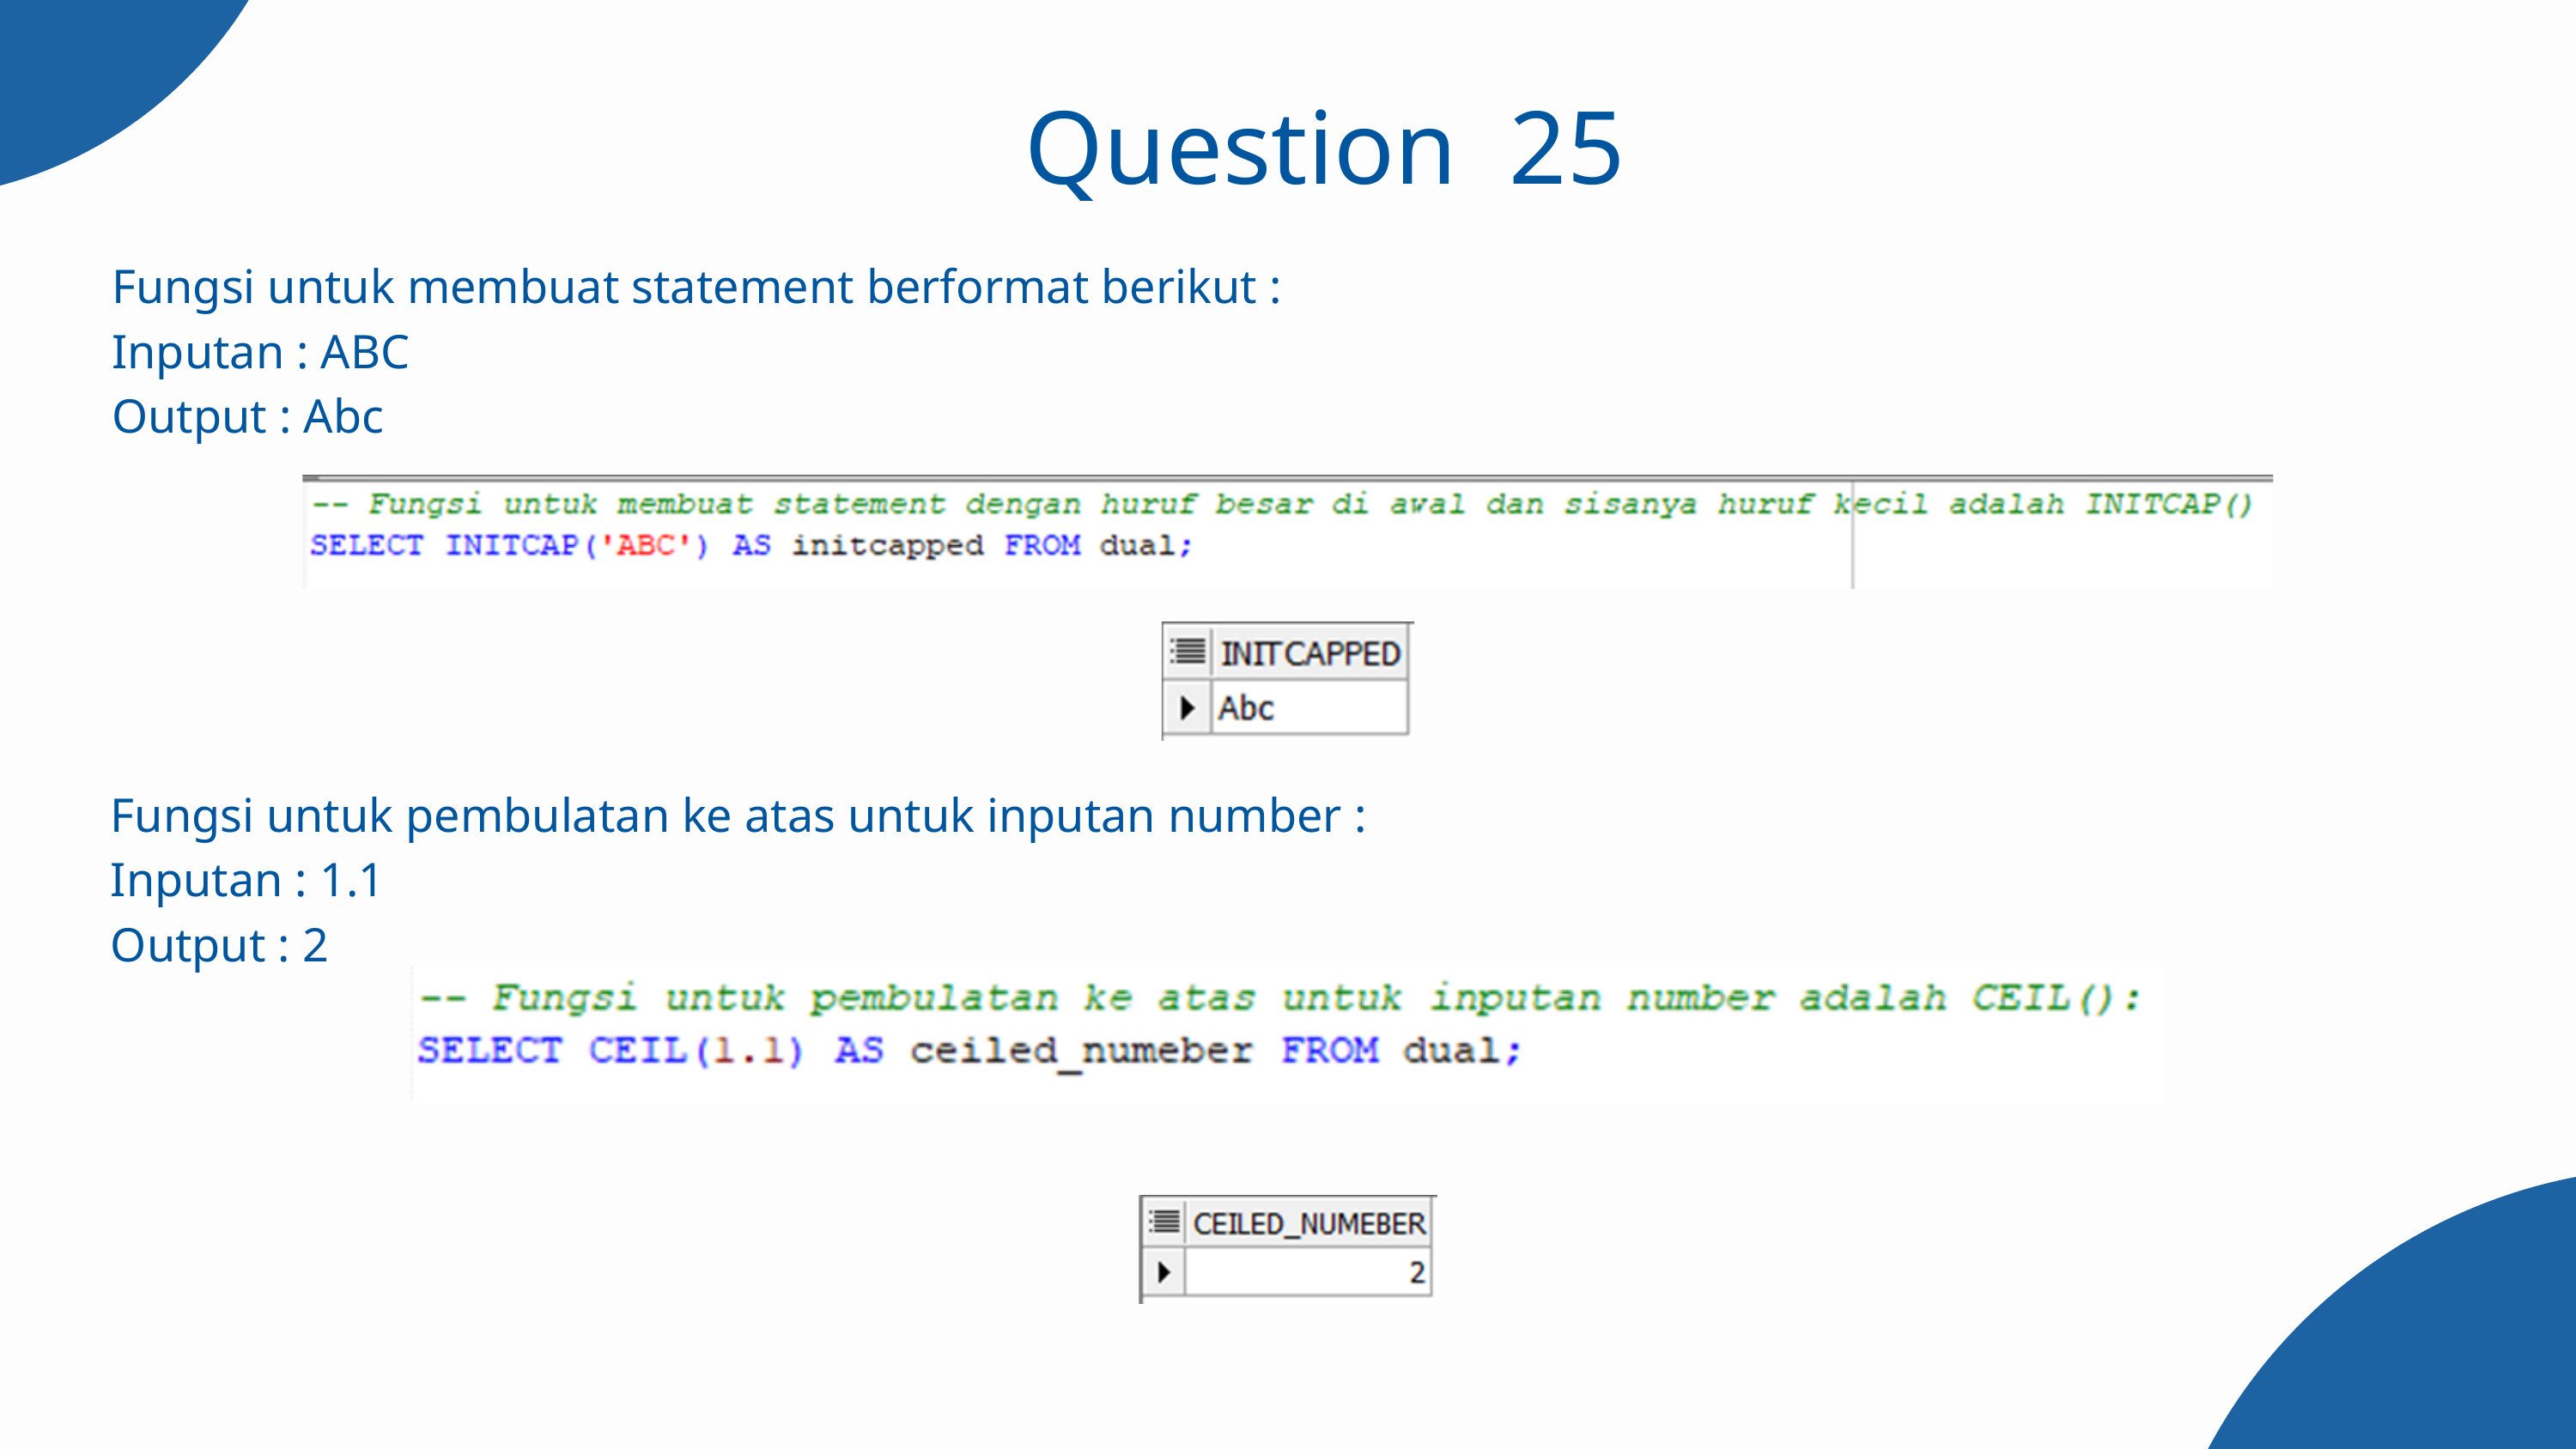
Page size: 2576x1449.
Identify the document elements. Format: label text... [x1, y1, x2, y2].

text_box [410, 1036, 2166, 1103]
text_box [1139, 1195, 1437, 1304]
text_box Fungsi untuk pembulatan ke atas untuk inputan number : Inputan : 1.1 Output : 2 [110, 776, 2463, 1036]
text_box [0, 0, 311, 200]
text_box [2146, 1167, 2576, 1449]
text_box [1161, 621, 1415, 741]
text_box [302, 475, 2274, 589]
text_box Question 25 [964, 63, 1686, 204]
text_box Fungsi untuk membuat statement berformat berikut : Inputan : ABC Output : Abc [112, 248, 2464, 443]
